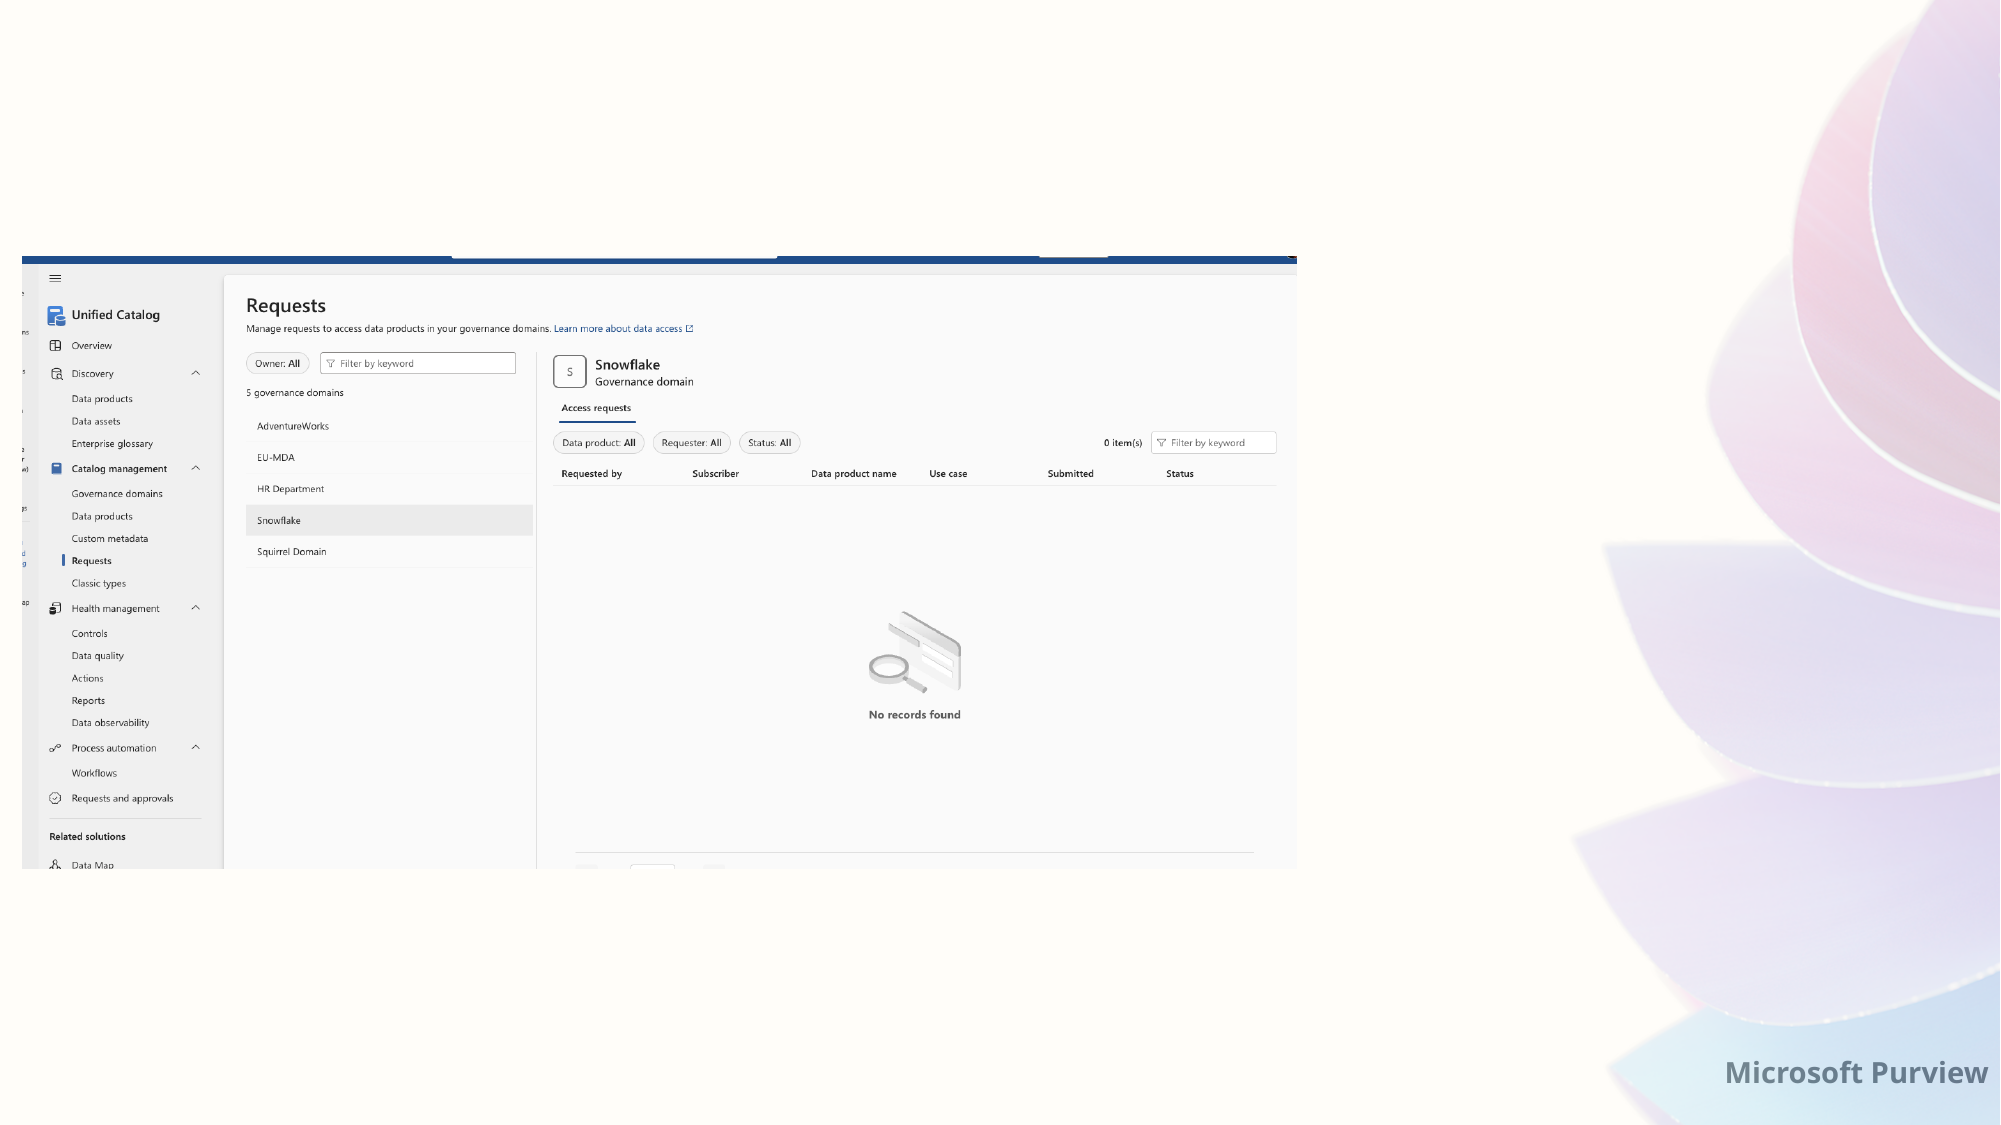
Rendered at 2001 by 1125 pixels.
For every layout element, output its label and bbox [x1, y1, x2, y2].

picture [21, 256, 1297, 869]
